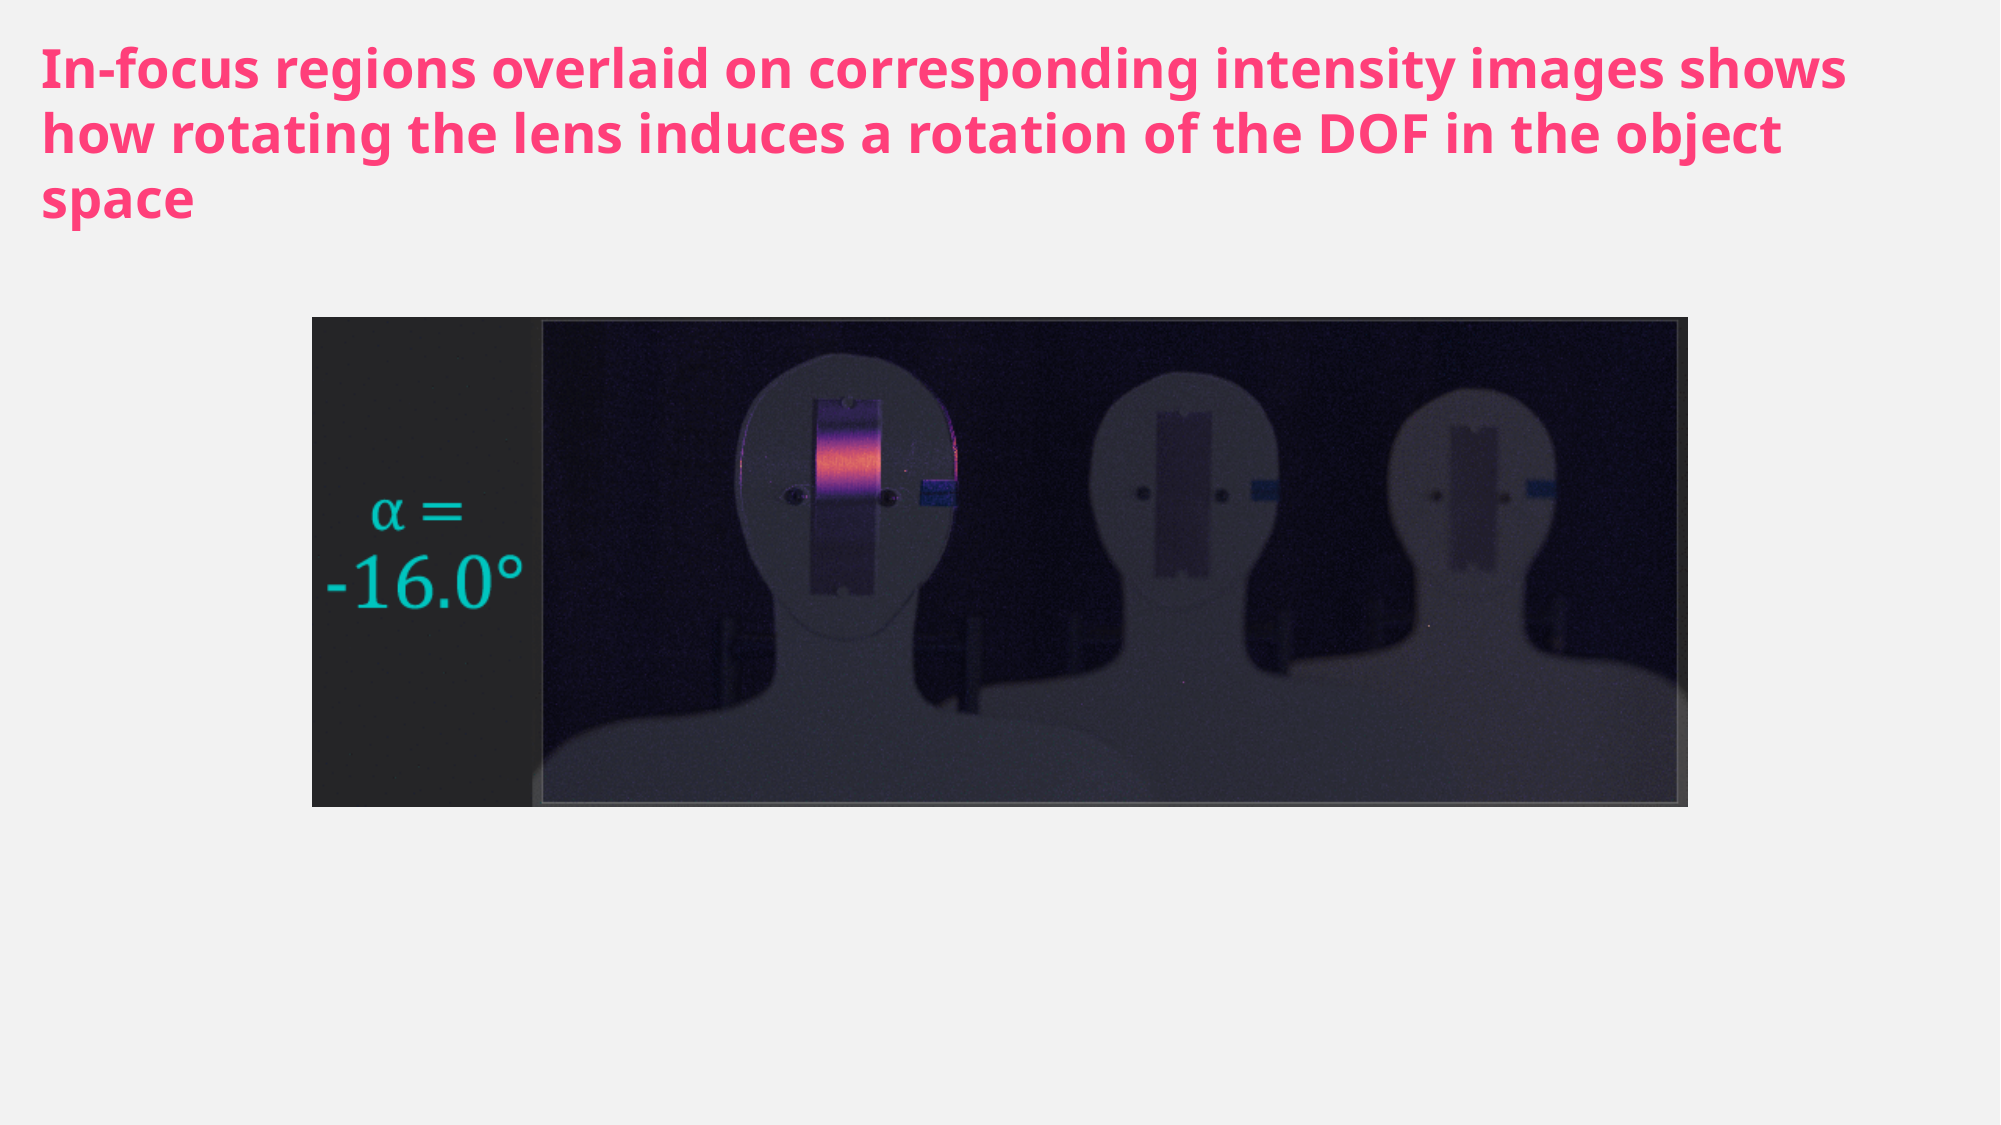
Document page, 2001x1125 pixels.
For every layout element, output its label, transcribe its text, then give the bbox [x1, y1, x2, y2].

text_box In-focus regions overlaid on corresponding intensity images shows how rotating the lens induces a rotation of the DOF in the object space [26, 27, 1935, 238]
picture [312, 317, 1688, 807]
